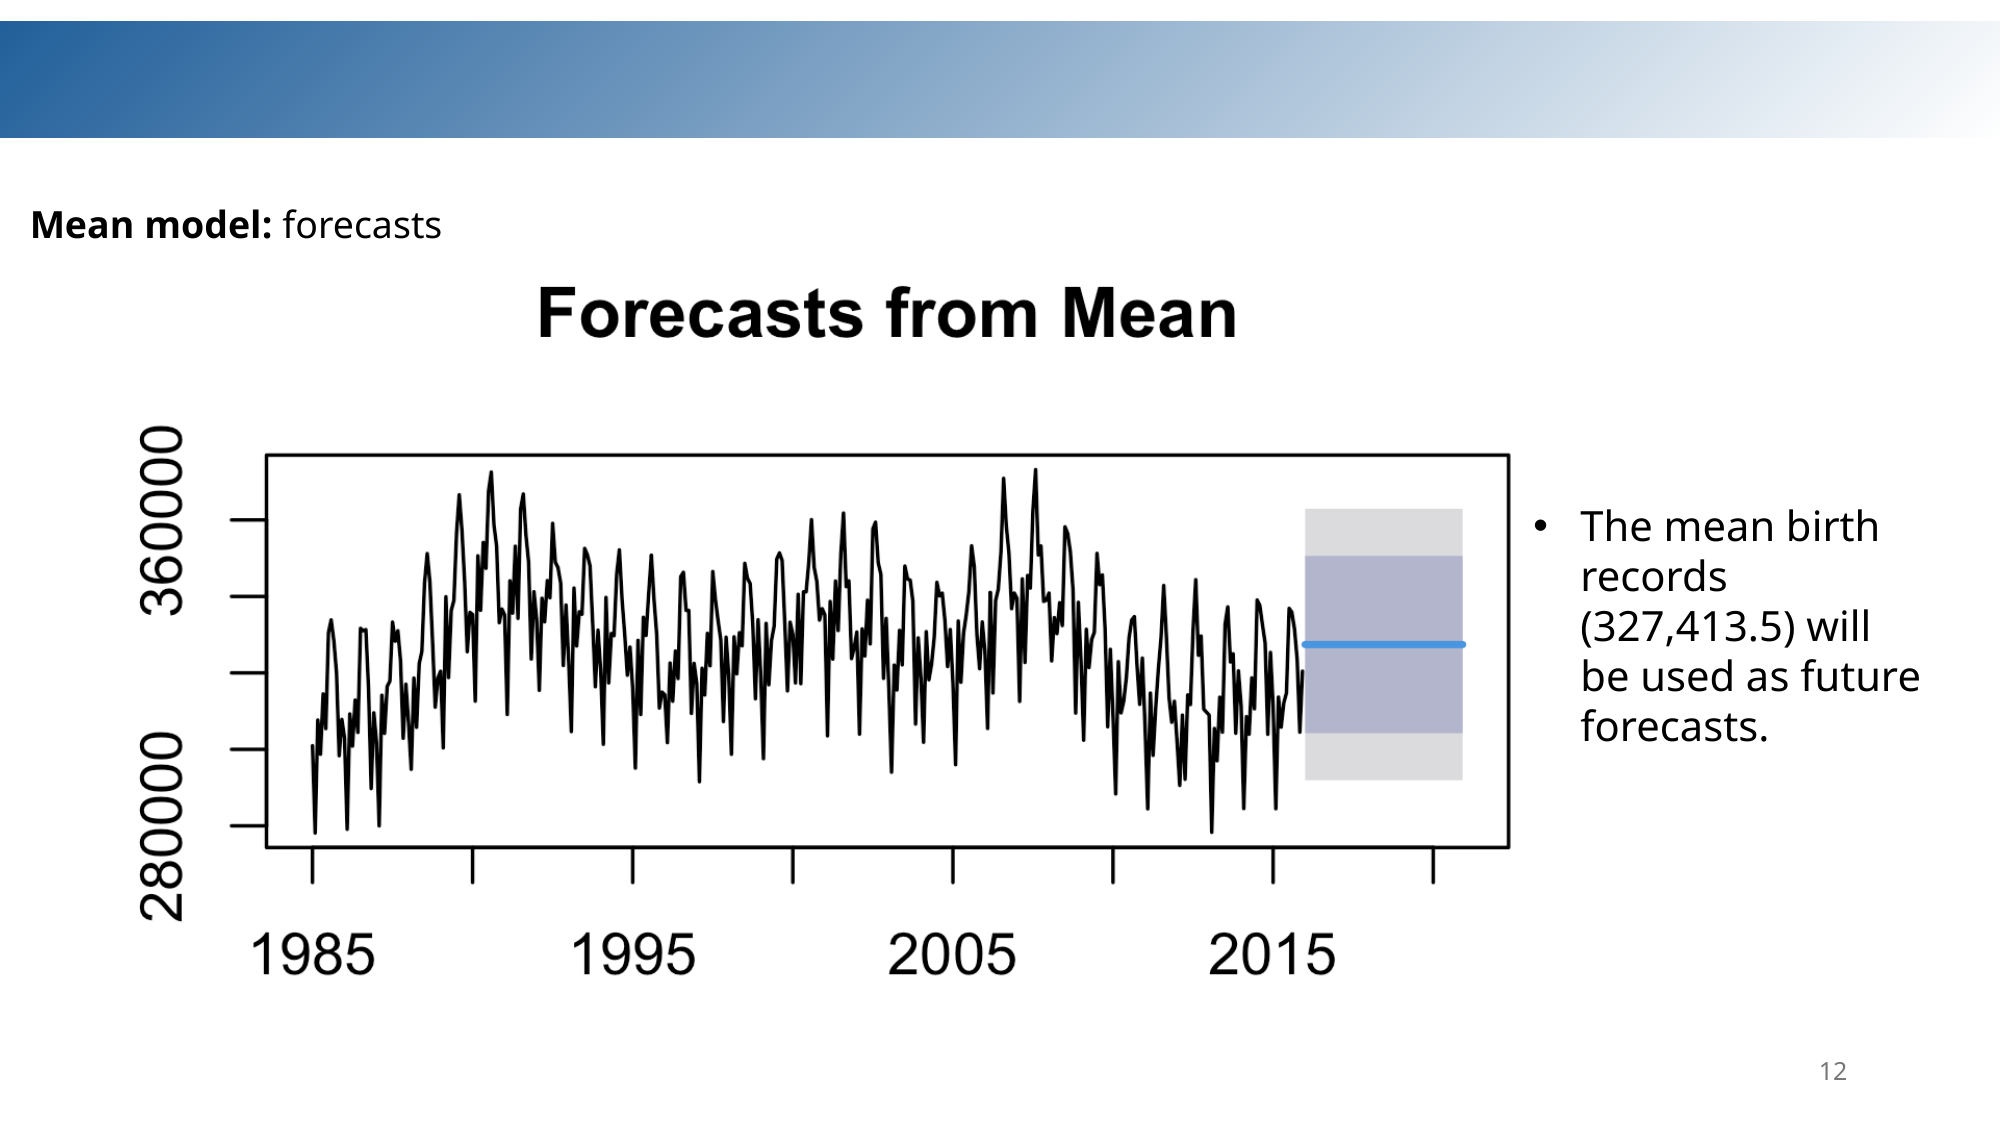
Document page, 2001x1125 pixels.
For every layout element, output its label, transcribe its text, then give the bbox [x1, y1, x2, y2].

slide_number 12 [1412, 1042, 1863, 1103]
title 4. Forecasting models [0, 153, 1725, 371]
picture [62, 261, 1520, 1044]
text_box [51, 254, 902, 389]
text_box Mean model: forecasts [14, 193, 1740, 254]
text_box [0, 20, 2000, 139]
text_box The mean birth records (327,413.5) will be used as future forecasts. [1520, 492, 1937, 758]
